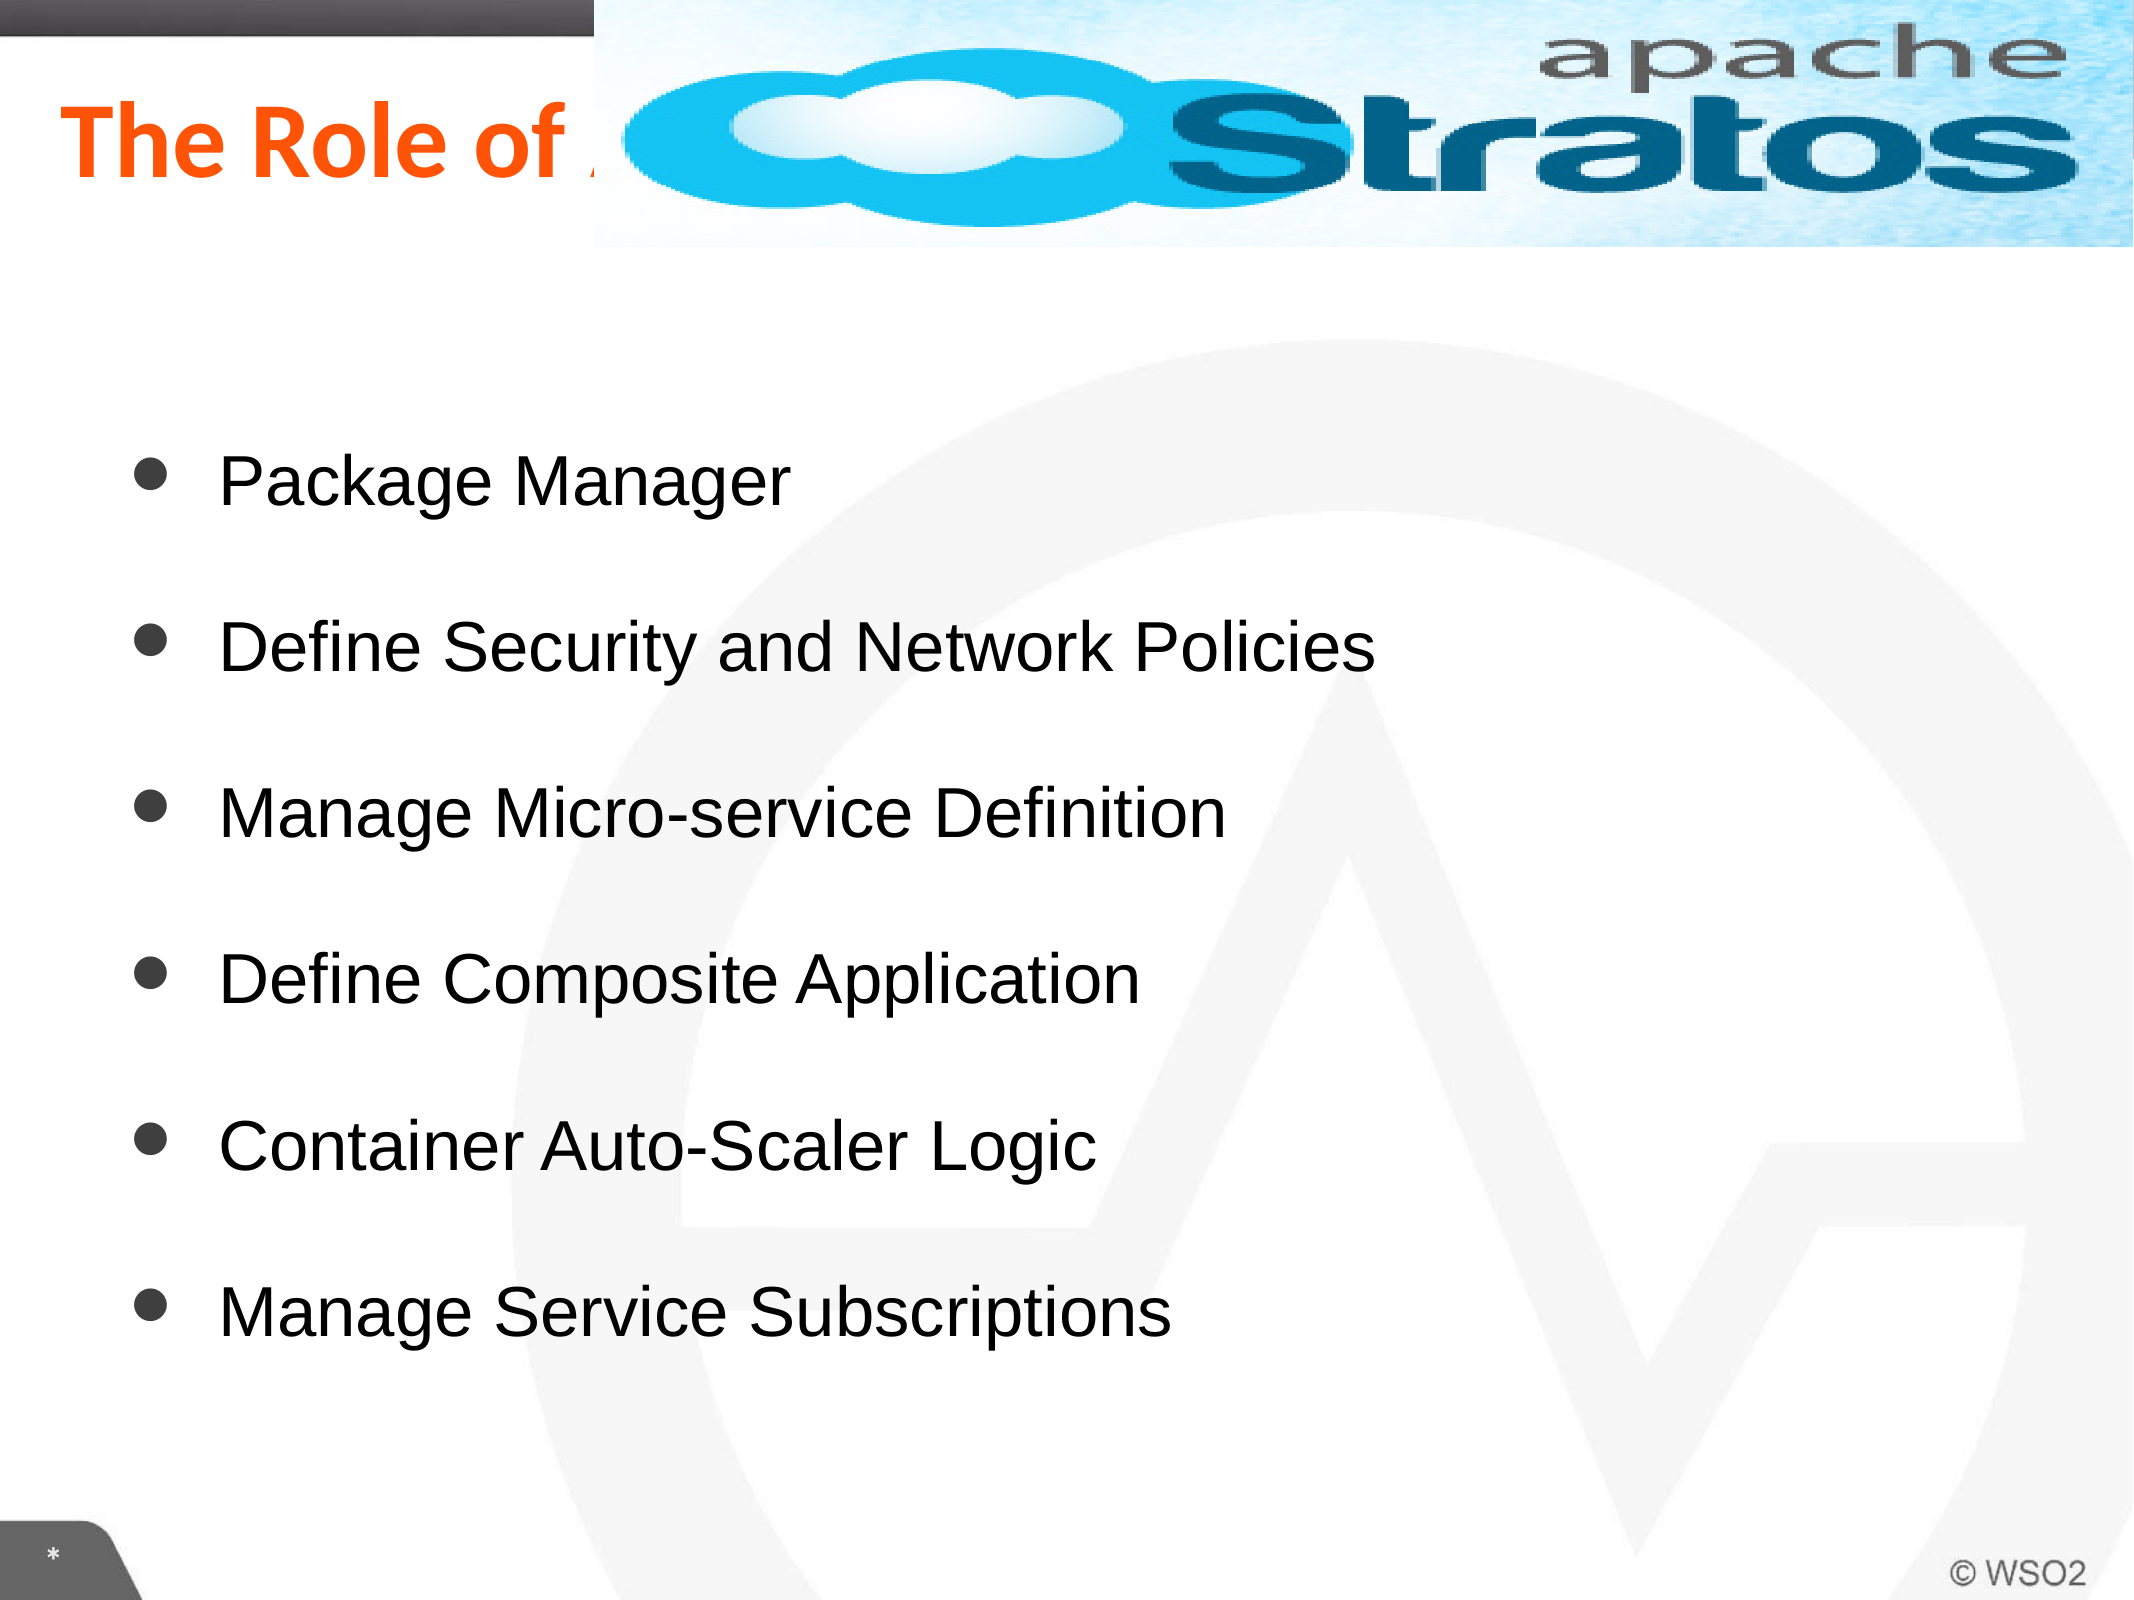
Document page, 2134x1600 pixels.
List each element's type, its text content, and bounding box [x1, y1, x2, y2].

list Package Manager Define Security and Network Policies Manage Micro-service Definition Define Composite Application Container Auto-Scaler Logic Manage Service Subscriptions [90, 246, 2011, 1483]
title The Role of Apache Stratos [52, 41, 588, 228]
picture [0, 0, 2134, 1600]
text_box * [25, 1529, 82, 1592]
